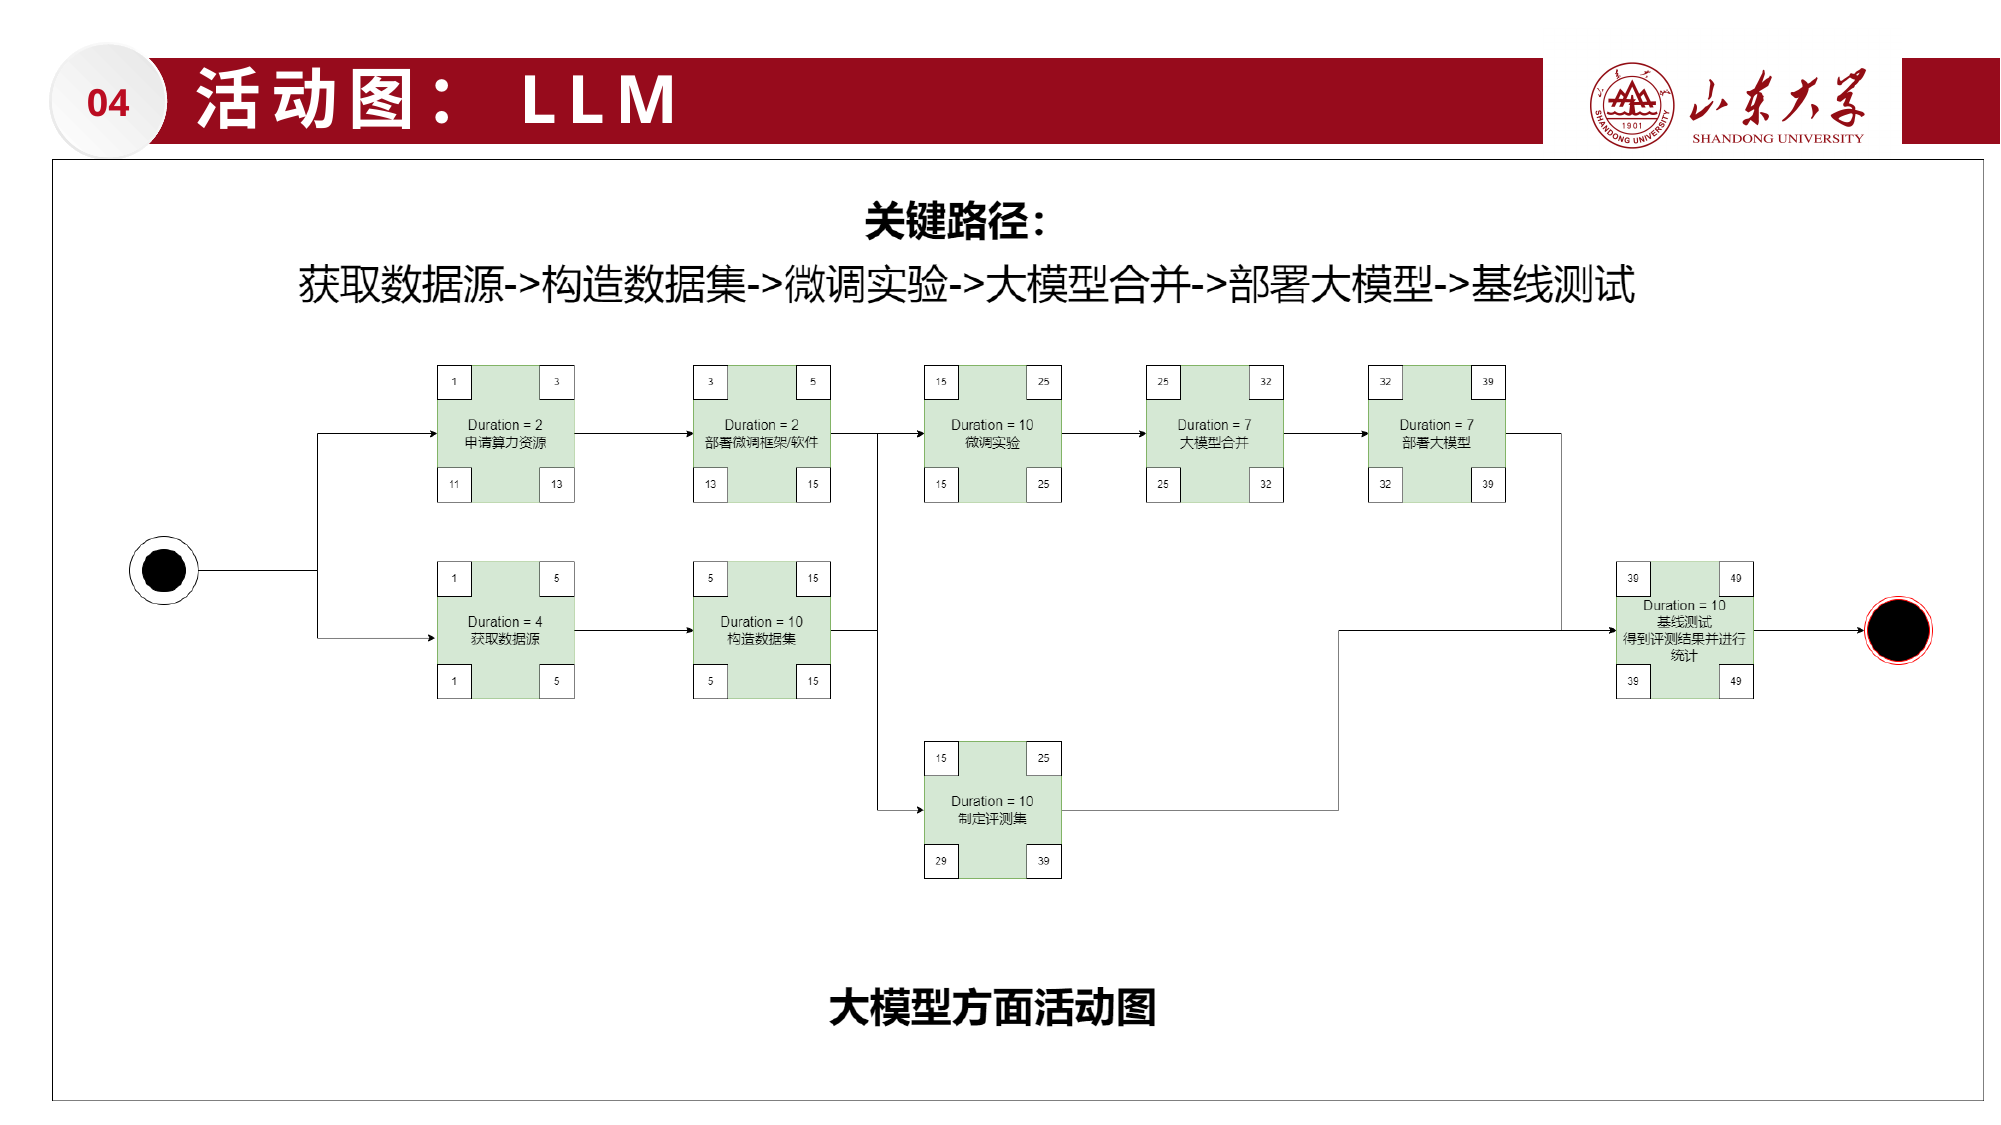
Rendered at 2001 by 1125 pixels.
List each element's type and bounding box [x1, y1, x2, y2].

text_box [49, 42, 168, 160]
text_box [1902, 49, 2000, 146]
picture [51, 28, 1984, 1101]
text_box [168, 49, 1543, 146]
